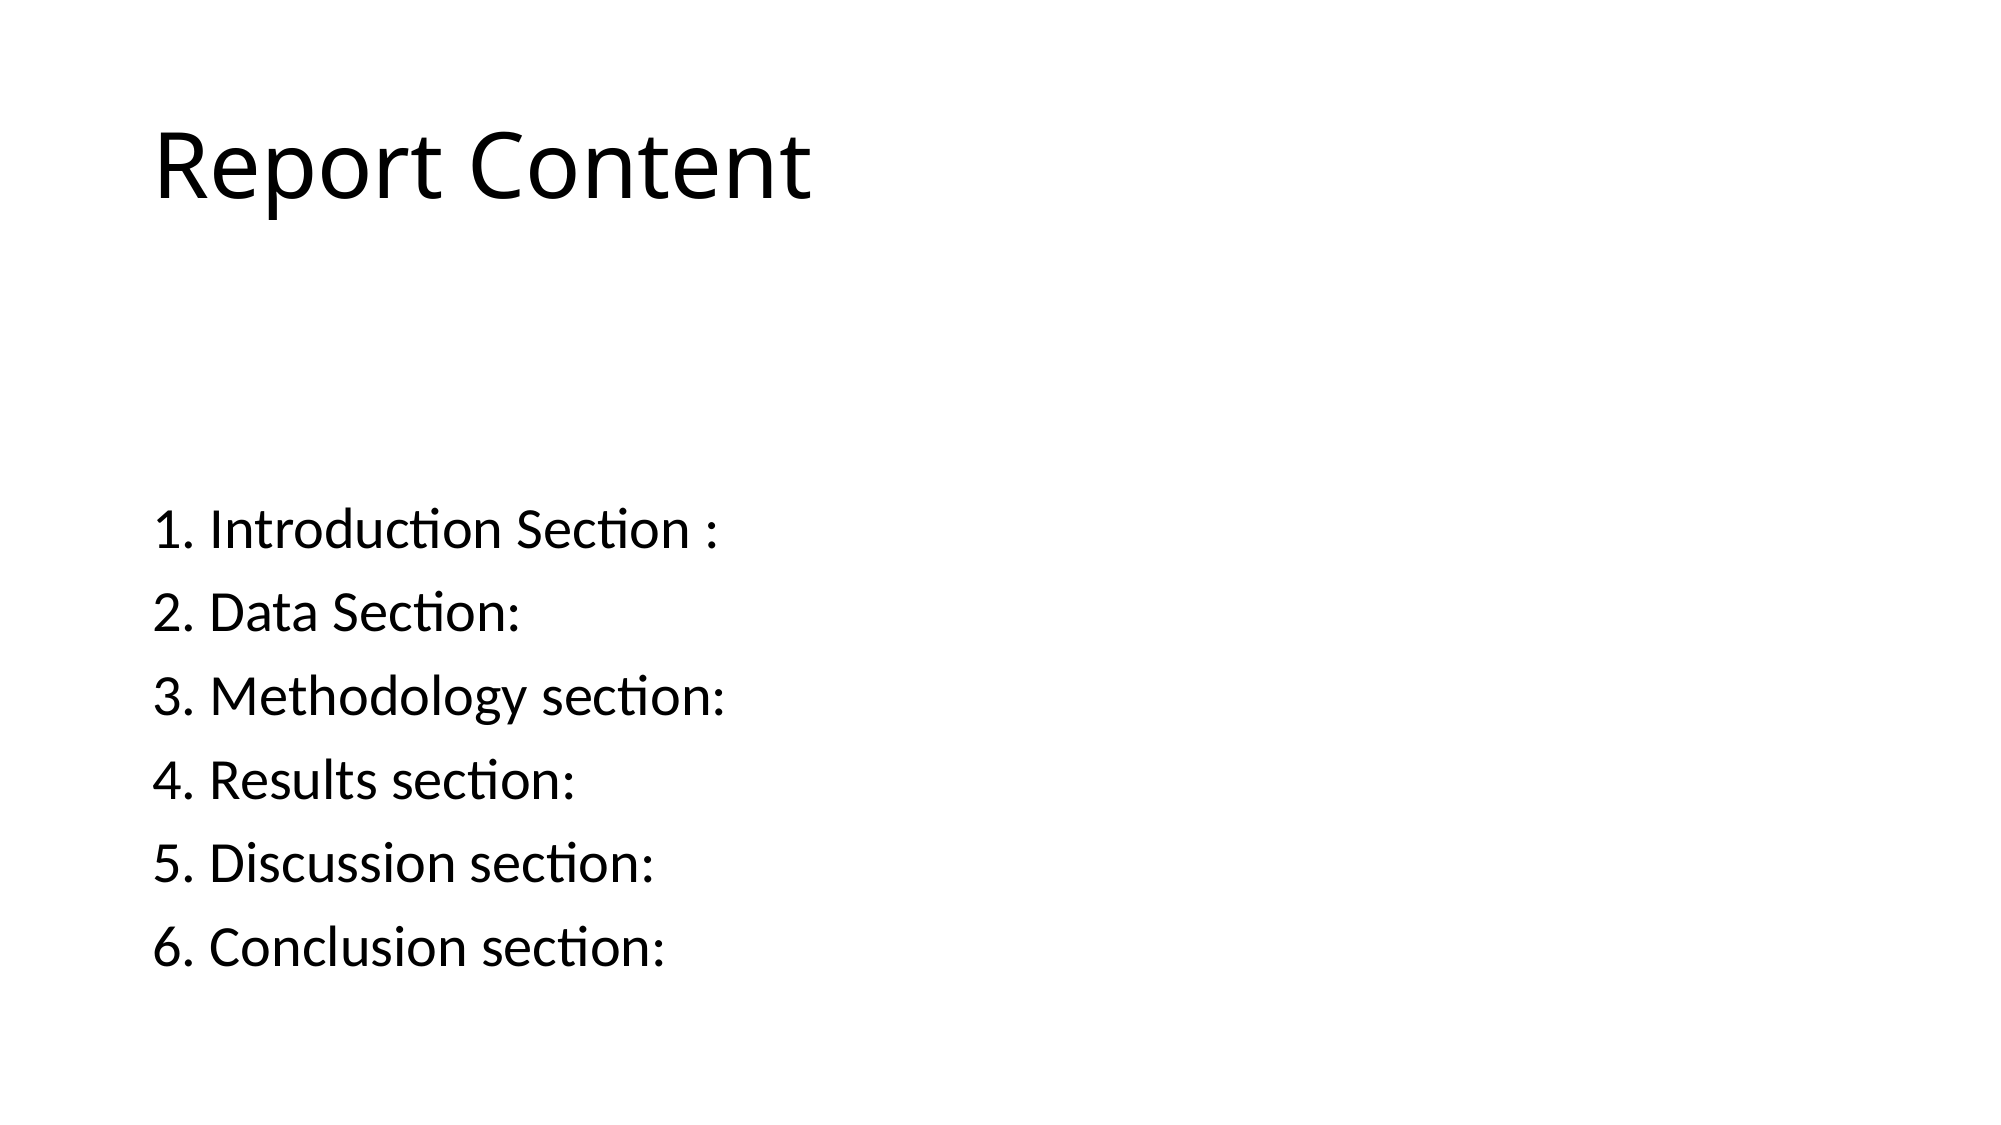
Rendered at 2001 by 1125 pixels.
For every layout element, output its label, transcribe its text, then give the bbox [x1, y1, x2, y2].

title Report Content [137, 59, 1863, 278]
list 1. Introduction Section : 2. Data Section: 3. Methodology section: 4. Results section: 5. Discussion section: 6. Conclusion section: [137, 490, 1863, 1014]
